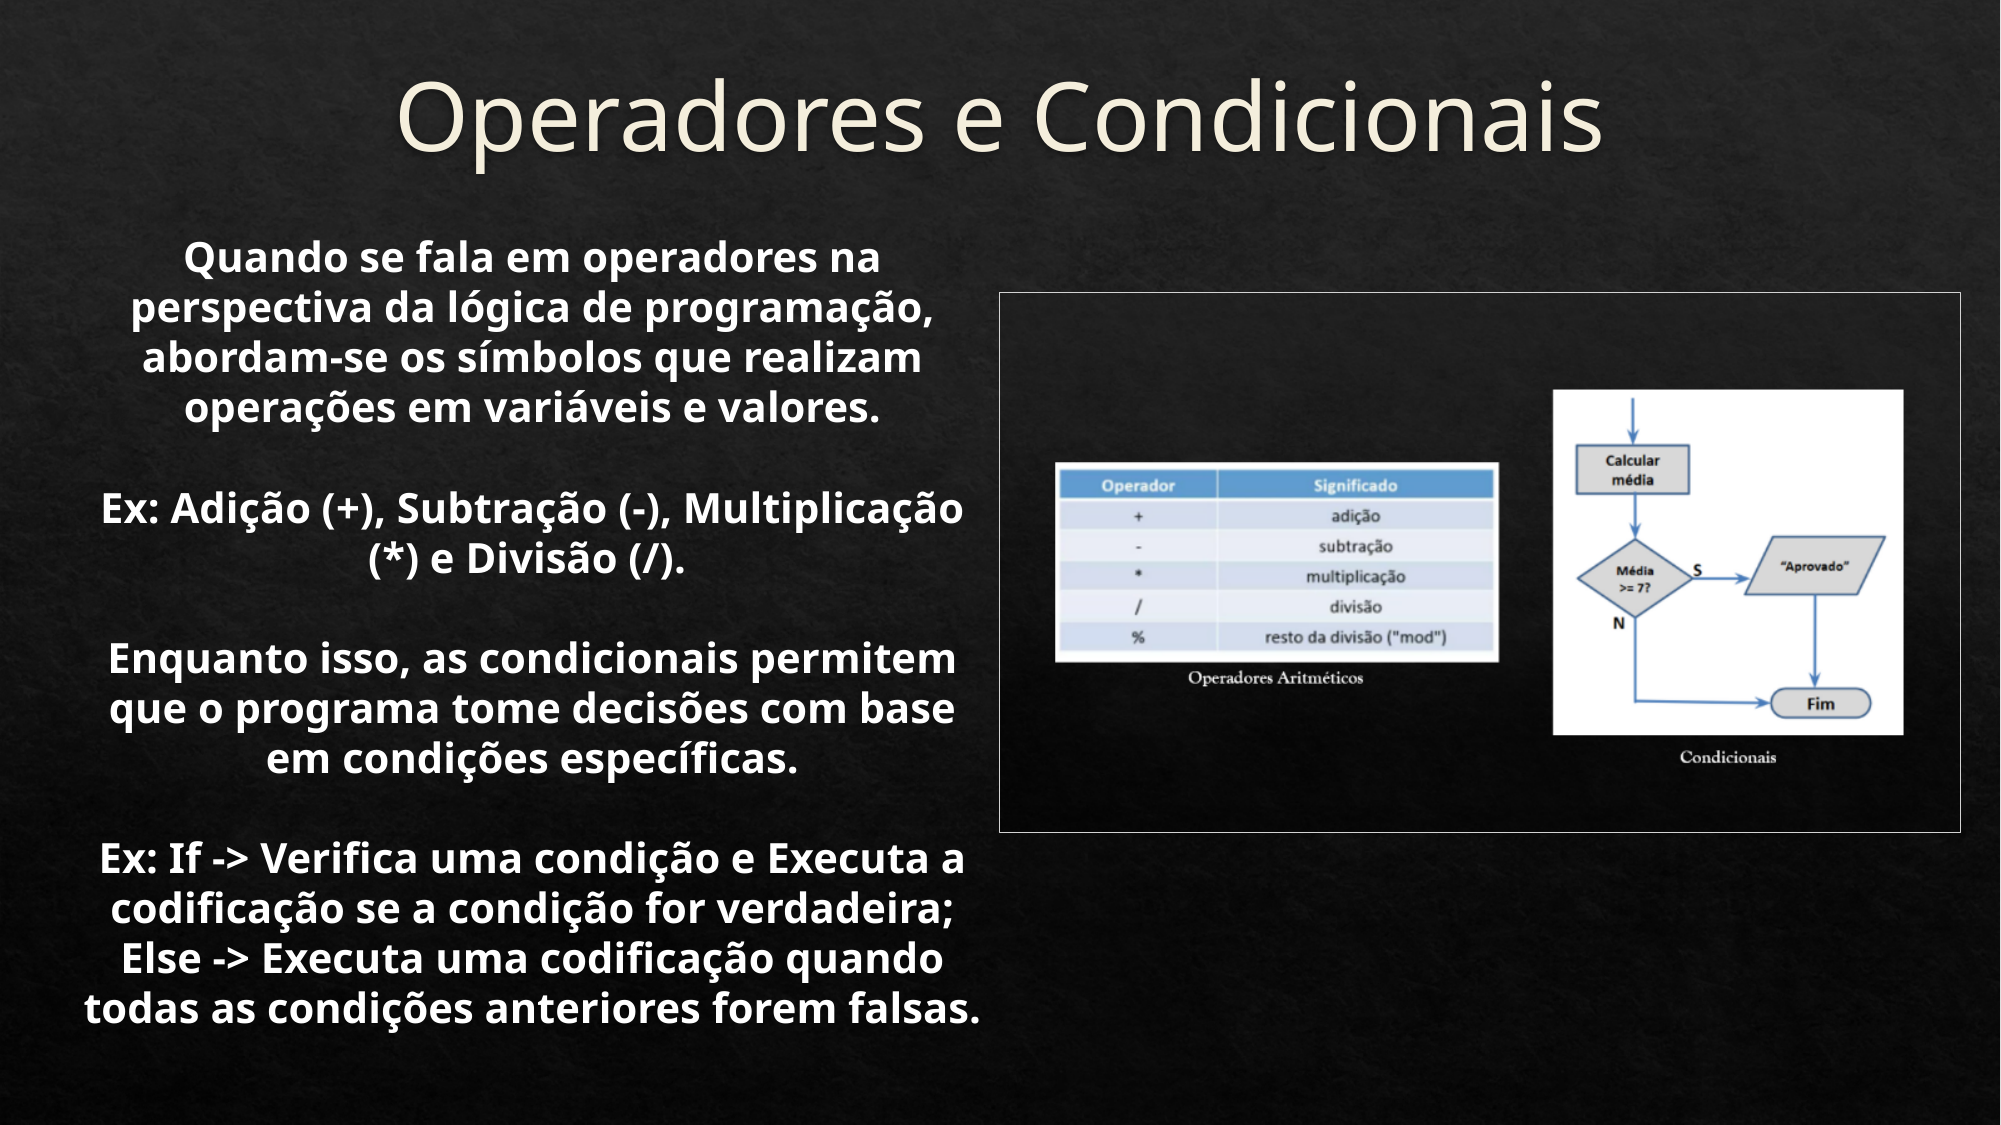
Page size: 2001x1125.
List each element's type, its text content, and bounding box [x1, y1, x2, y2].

title Operadores e Condicionais [150, 17, 1850, 224]
picture [1000, 293, 1960, 832]
text_box Quando se fala em operadores na perspectiva da lógica de programação, abordam-se os símbolos que realizam operações em variáveis e valores. Ex: Adição (+), Subtração (-), Multiplicação (*) e Divisão (/). Enquanto isso, as condicionais permitem que o programa tome decisões com base em condições específicas. Ex: If -> Verifica uma condição e Executa a codificação se a condição for verdadeira; Else -> Executa uma codificação quando todas as condições anteriores forem falsas. [65, 223, 1000, 1039]
